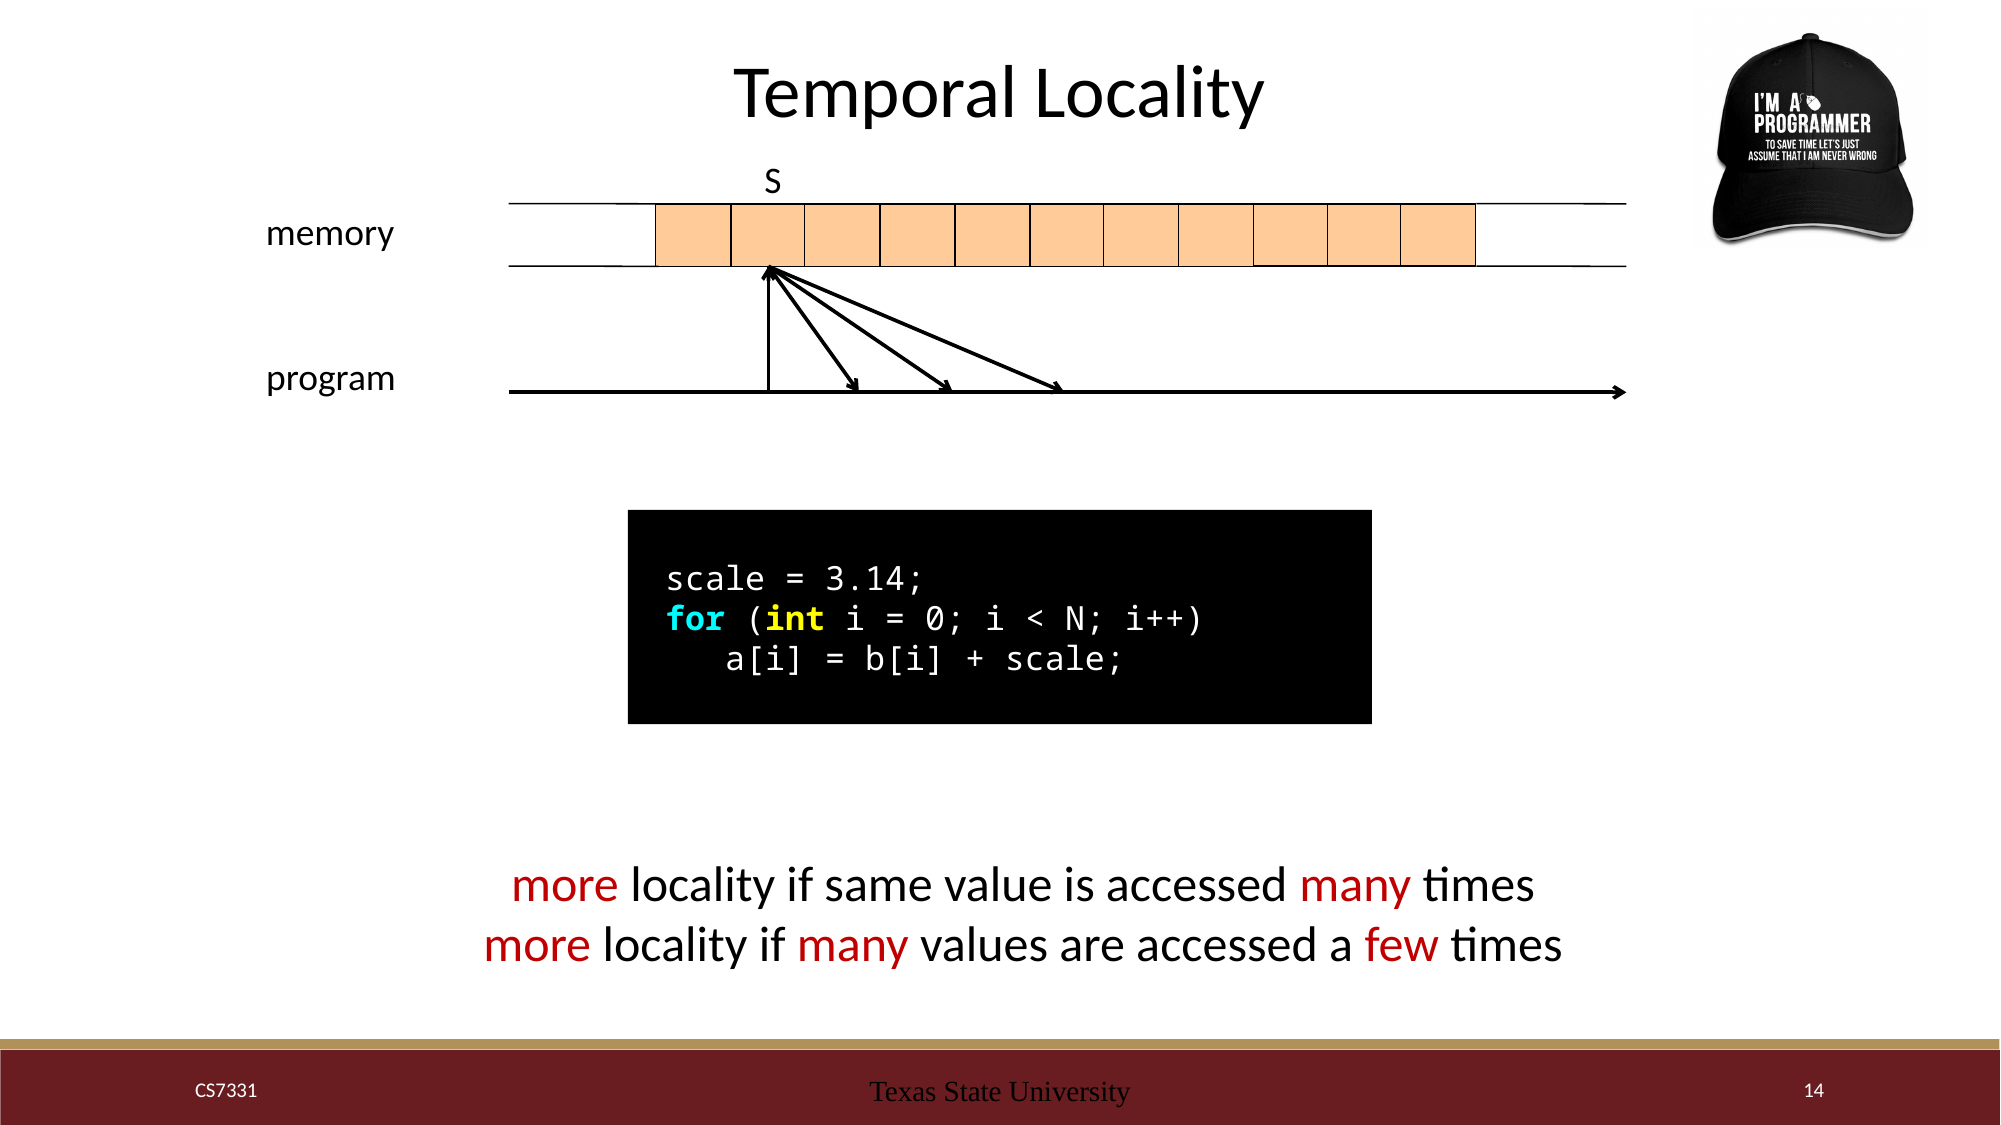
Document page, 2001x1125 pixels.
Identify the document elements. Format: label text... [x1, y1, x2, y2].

text_box Temporal Locality [106, 35, 1687, 140]
text_box memory [251, 200, 410, 261]
picture [1690, 4, 1935, 249]
text_box [804, 203, 880, 262]
text_box more locality if same value is accessed many times more locality if many values are accessed a few times [135, 844, 1922, 980]
text_box [731, 203, 804, 267]
text_box [1400, 203, 1476, 267]
slide_number 14 [1624, 1059, 1840, 1120]
text_box [1254, 203, 1328, 267]
footer Texas State University [604, 1059, 1396, 1120]
slide_number CS7331 [180, 1059, 586, 1120]
text_box [1030, 203, 1104, 267]
text_box [655, 203, 731, 267]
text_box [767, 265, 1065, 393]
text_box [1104, 203, 1179, 267]
text_box [955, 203, 1030, 263]
text_box program [251, 345, 411, 405]
text_box [1328, 203, 1400, 267]
text_box scale = 3.14; for (int i = 0; i < N; i++) a[i] = b[i] + scale; [627, 509, 1372, 725]
text_box S [749, 148, 797, 209]
text_box [880, 203, 955, 262]
text_box [1179, 203, 1254, 267]
